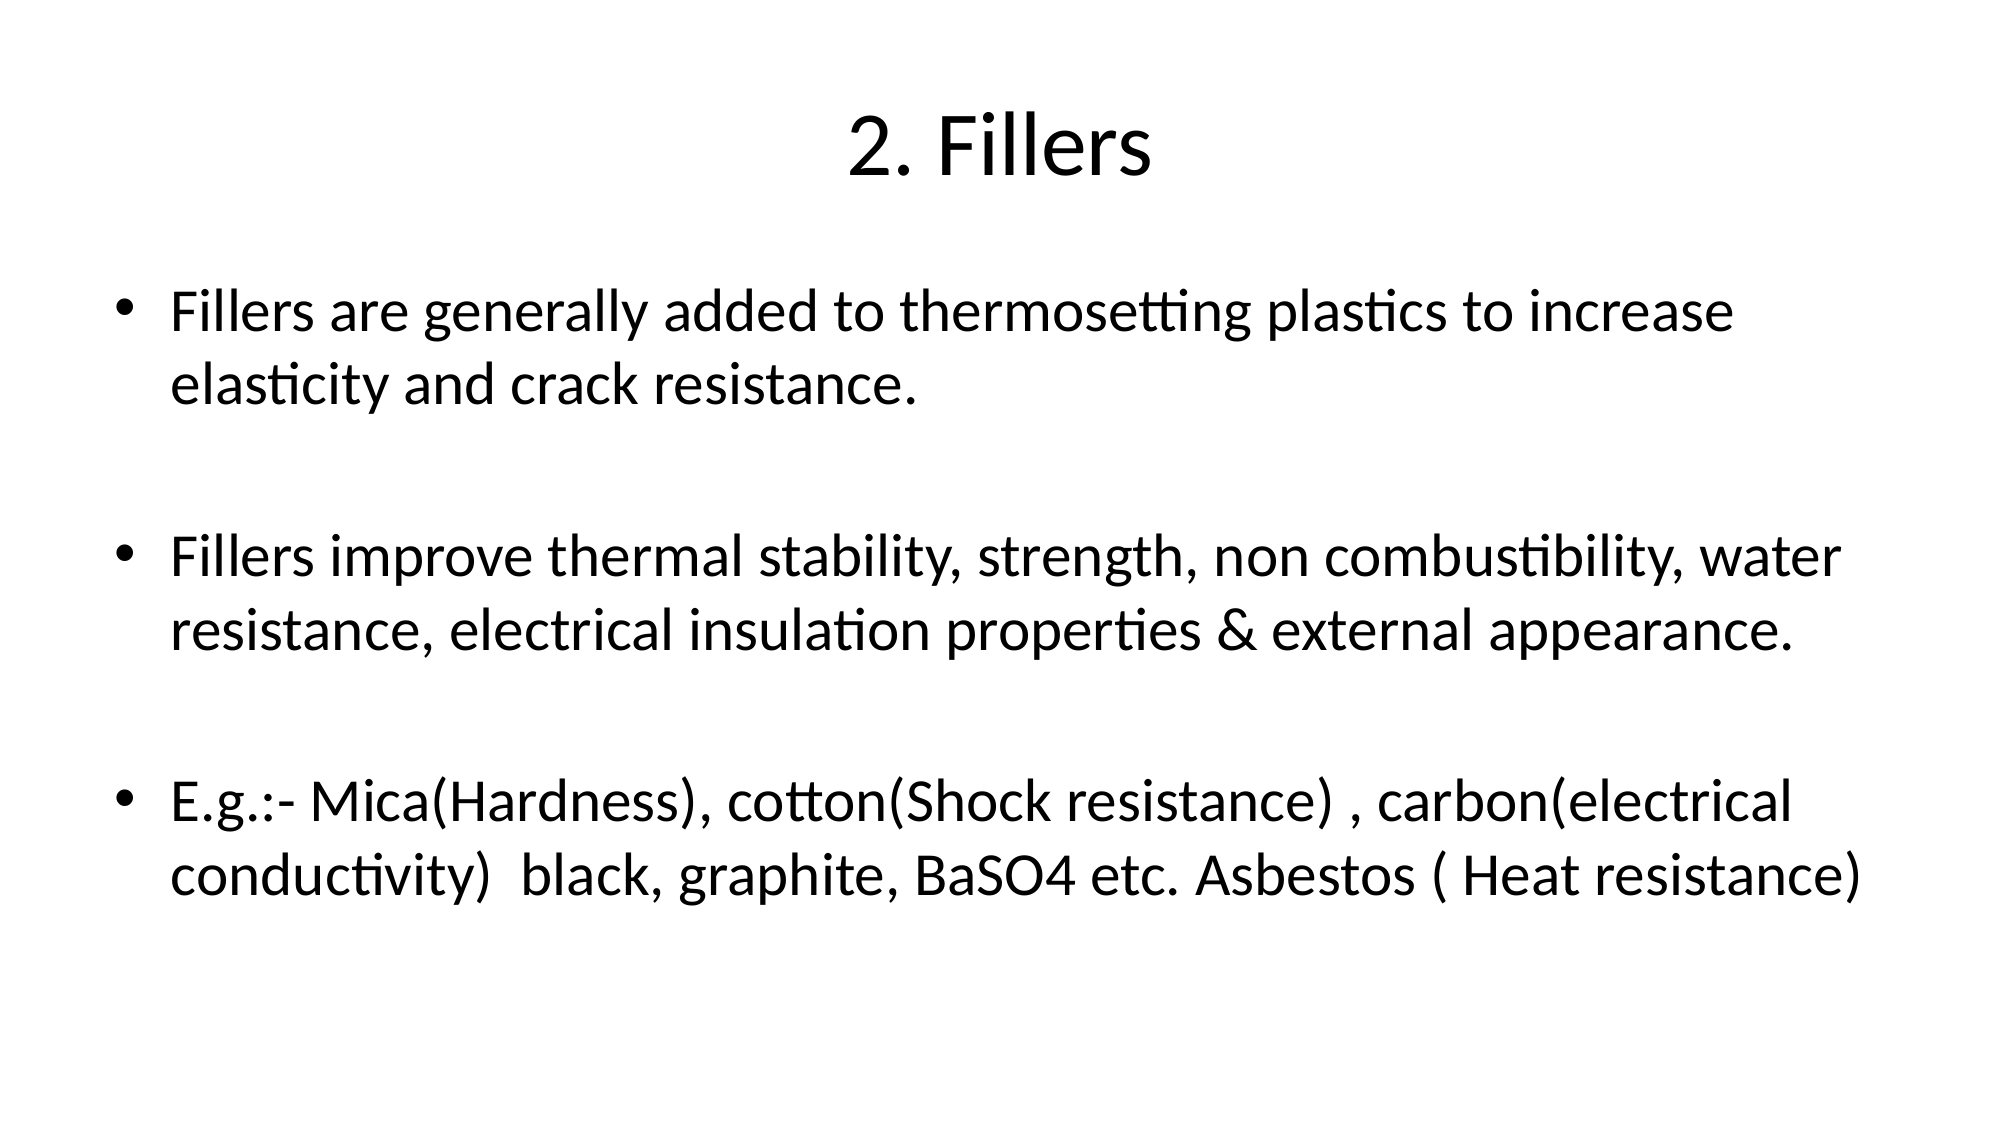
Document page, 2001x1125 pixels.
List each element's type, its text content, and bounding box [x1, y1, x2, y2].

title 2. Fillers [99, 45, 1900, 233]
list Fillers are generally added to thermosetting plastics to increase elasticity and crack resistance. Fillers improve thermal stability, strength, non combustibility, water resistance, electrical insulation properties & external appearance. E.g.:- Mica(Hardness), cotton(Shock resistance) , carbon(electrical conductivity) black, graphite, BaSO4 etc. Asbestos ( Heat resistance) [99, 262, 1900, 1005]
